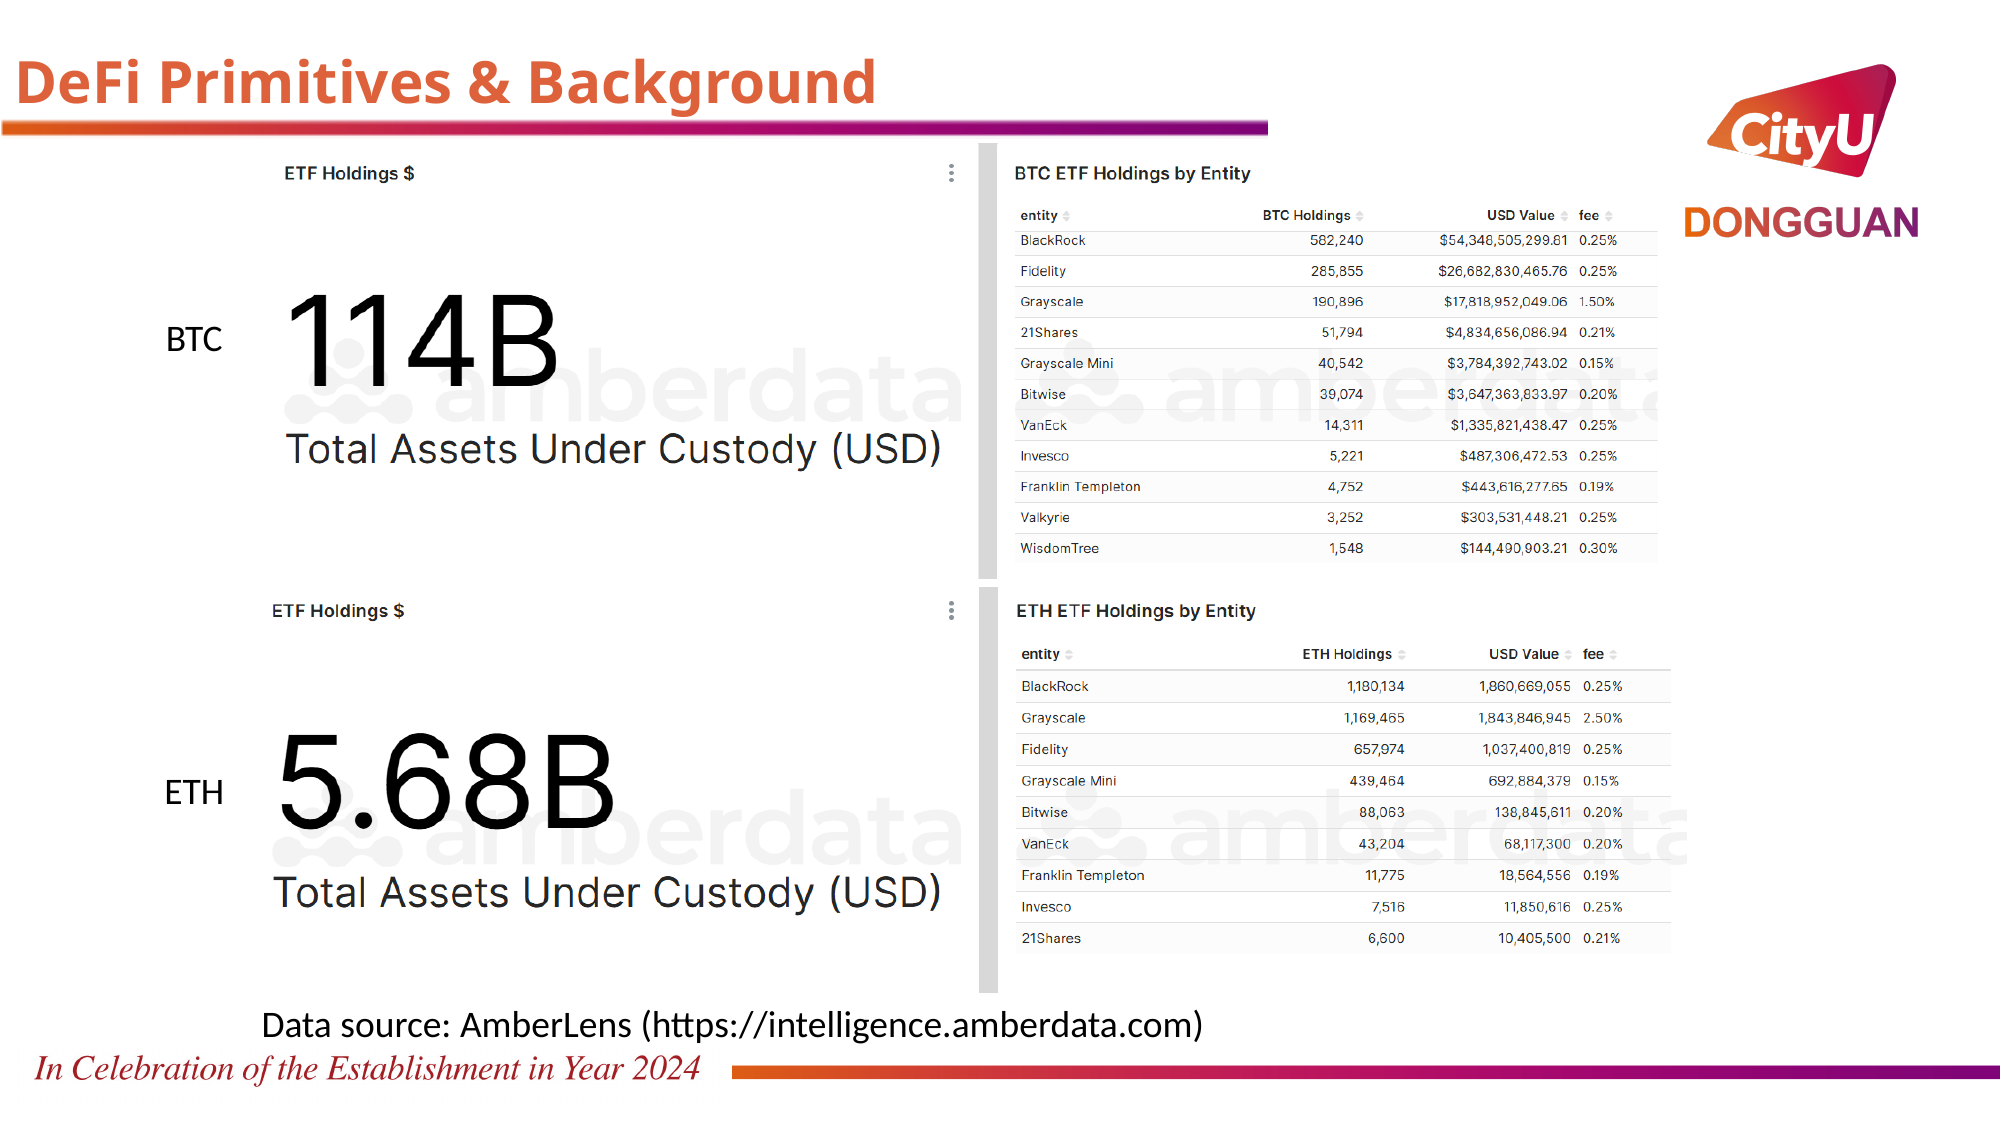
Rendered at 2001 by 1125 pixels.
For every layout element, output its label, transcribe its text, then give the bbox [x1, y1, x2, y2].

text_box BTC [151, 306, 238, 367]
text_box ETH [149, 759, 240, 820]
picture [0, 0, 2000, 1125]
text_box Data source: AmberLens (https://intelligence.amberdata.com) [246, 992, 1256, 1054]
text_box DeFi Primitives & Background [0, 37, 1000, 123]
